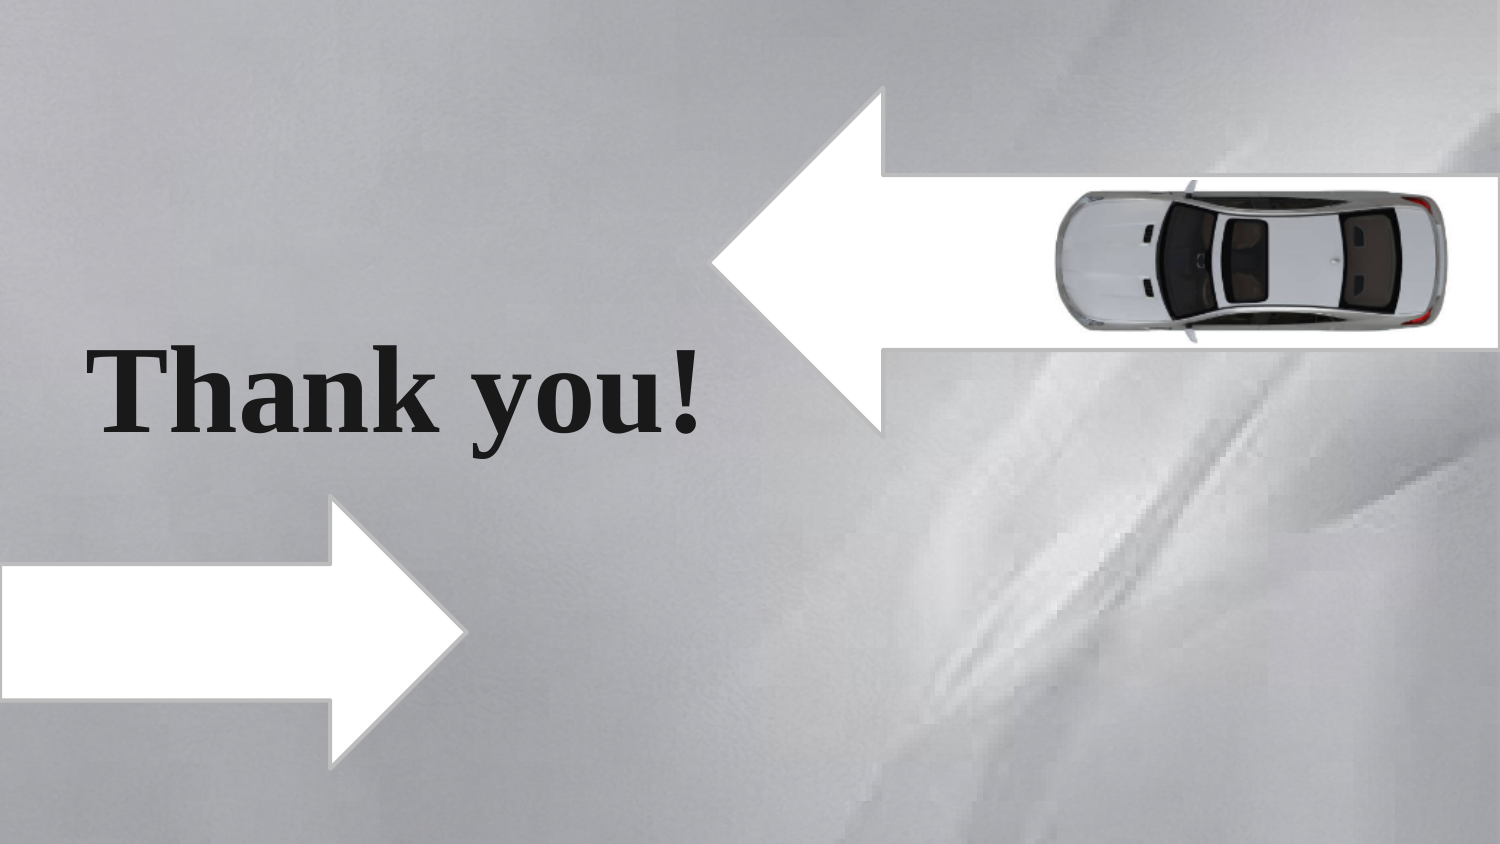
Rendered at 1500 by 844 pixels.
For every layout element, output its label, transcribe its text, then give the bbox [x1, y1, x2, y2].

title Thank you! [58, 289, 735, 476]
picture [1043, 180, 1463, 345]
text_box [706, 85, 1500, 440]
picture [0, 0, 1500, 844]
text_box [0, 493, 469, 771]
